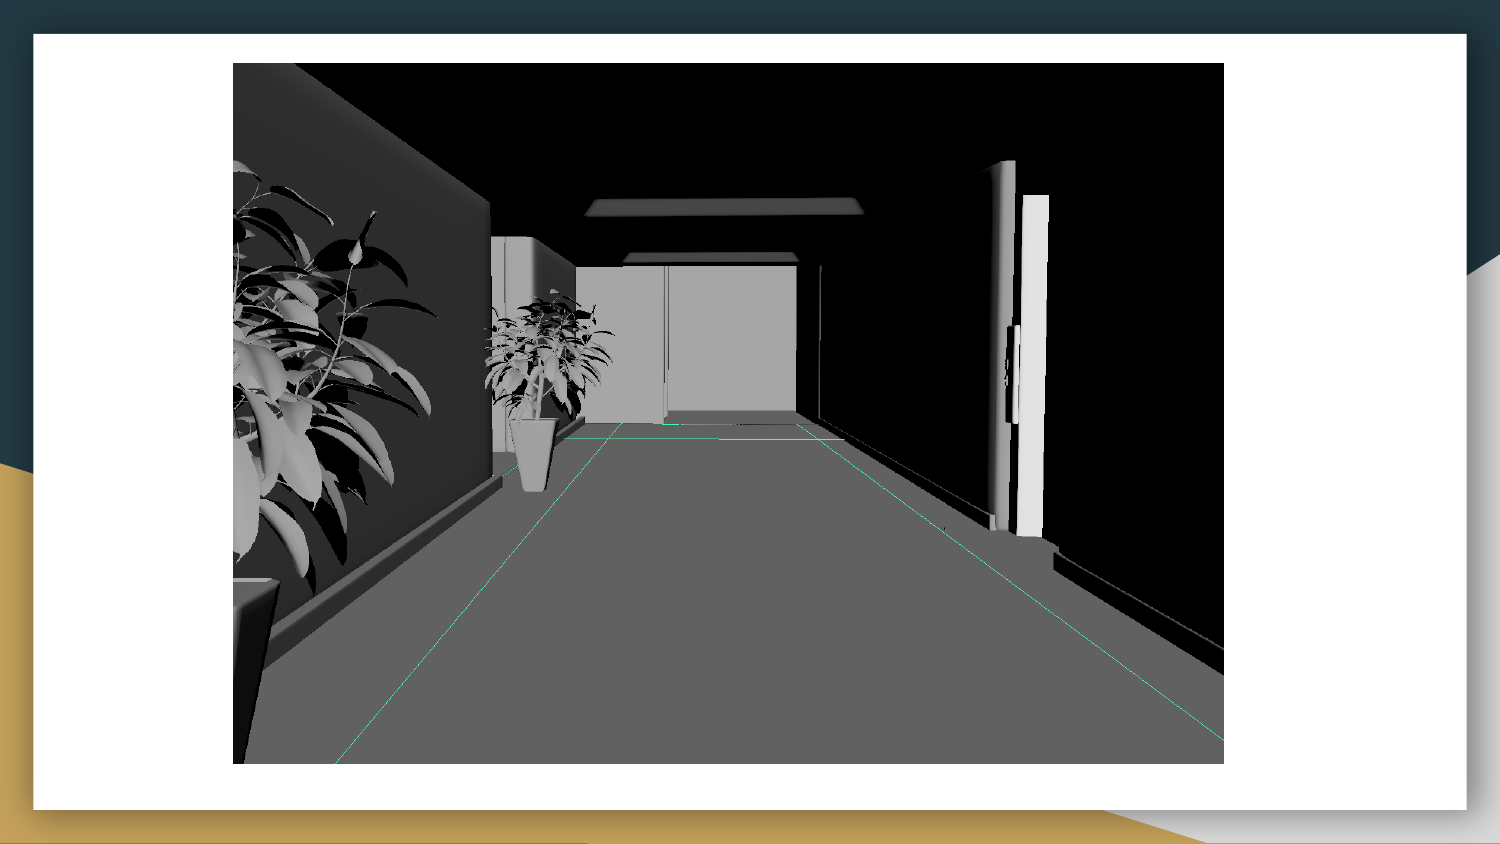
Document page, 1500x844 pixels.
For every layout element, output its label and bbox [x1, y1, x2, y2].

picture [232, 62, 1224, 765]
